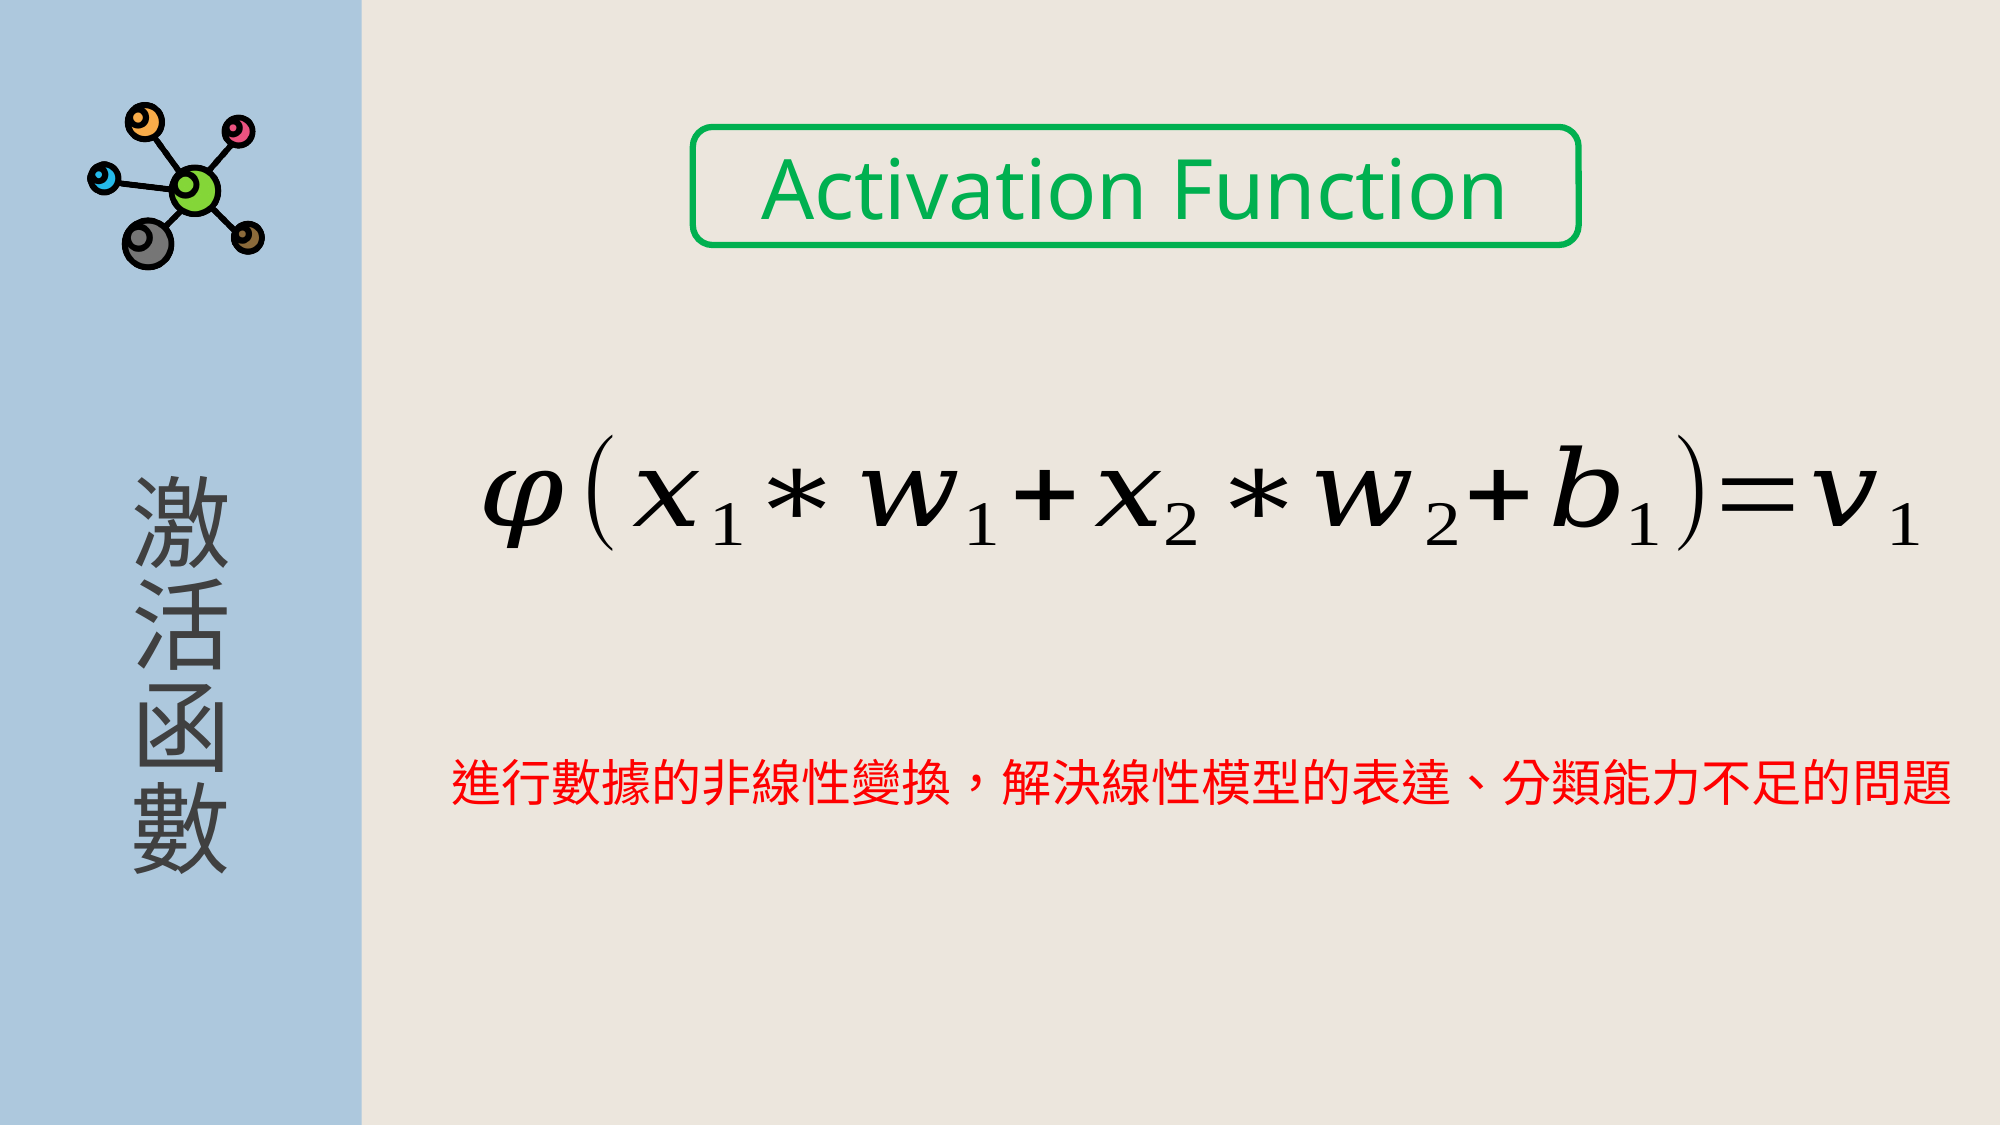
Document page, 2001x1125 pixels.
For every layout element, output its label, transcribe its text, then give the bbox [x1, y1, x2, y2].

title 激活函數 [109, 364, 253, 1015]
picture [87, 96, 266, 276]
text_box 進行數據的非線性變換，解決線性模型的表達、分類能力不足的問題 [436, 743, 1967, 819]
text_box Activation Function [691, 125, 1580, 247]
text_box [0, 0, 363, 1125]
